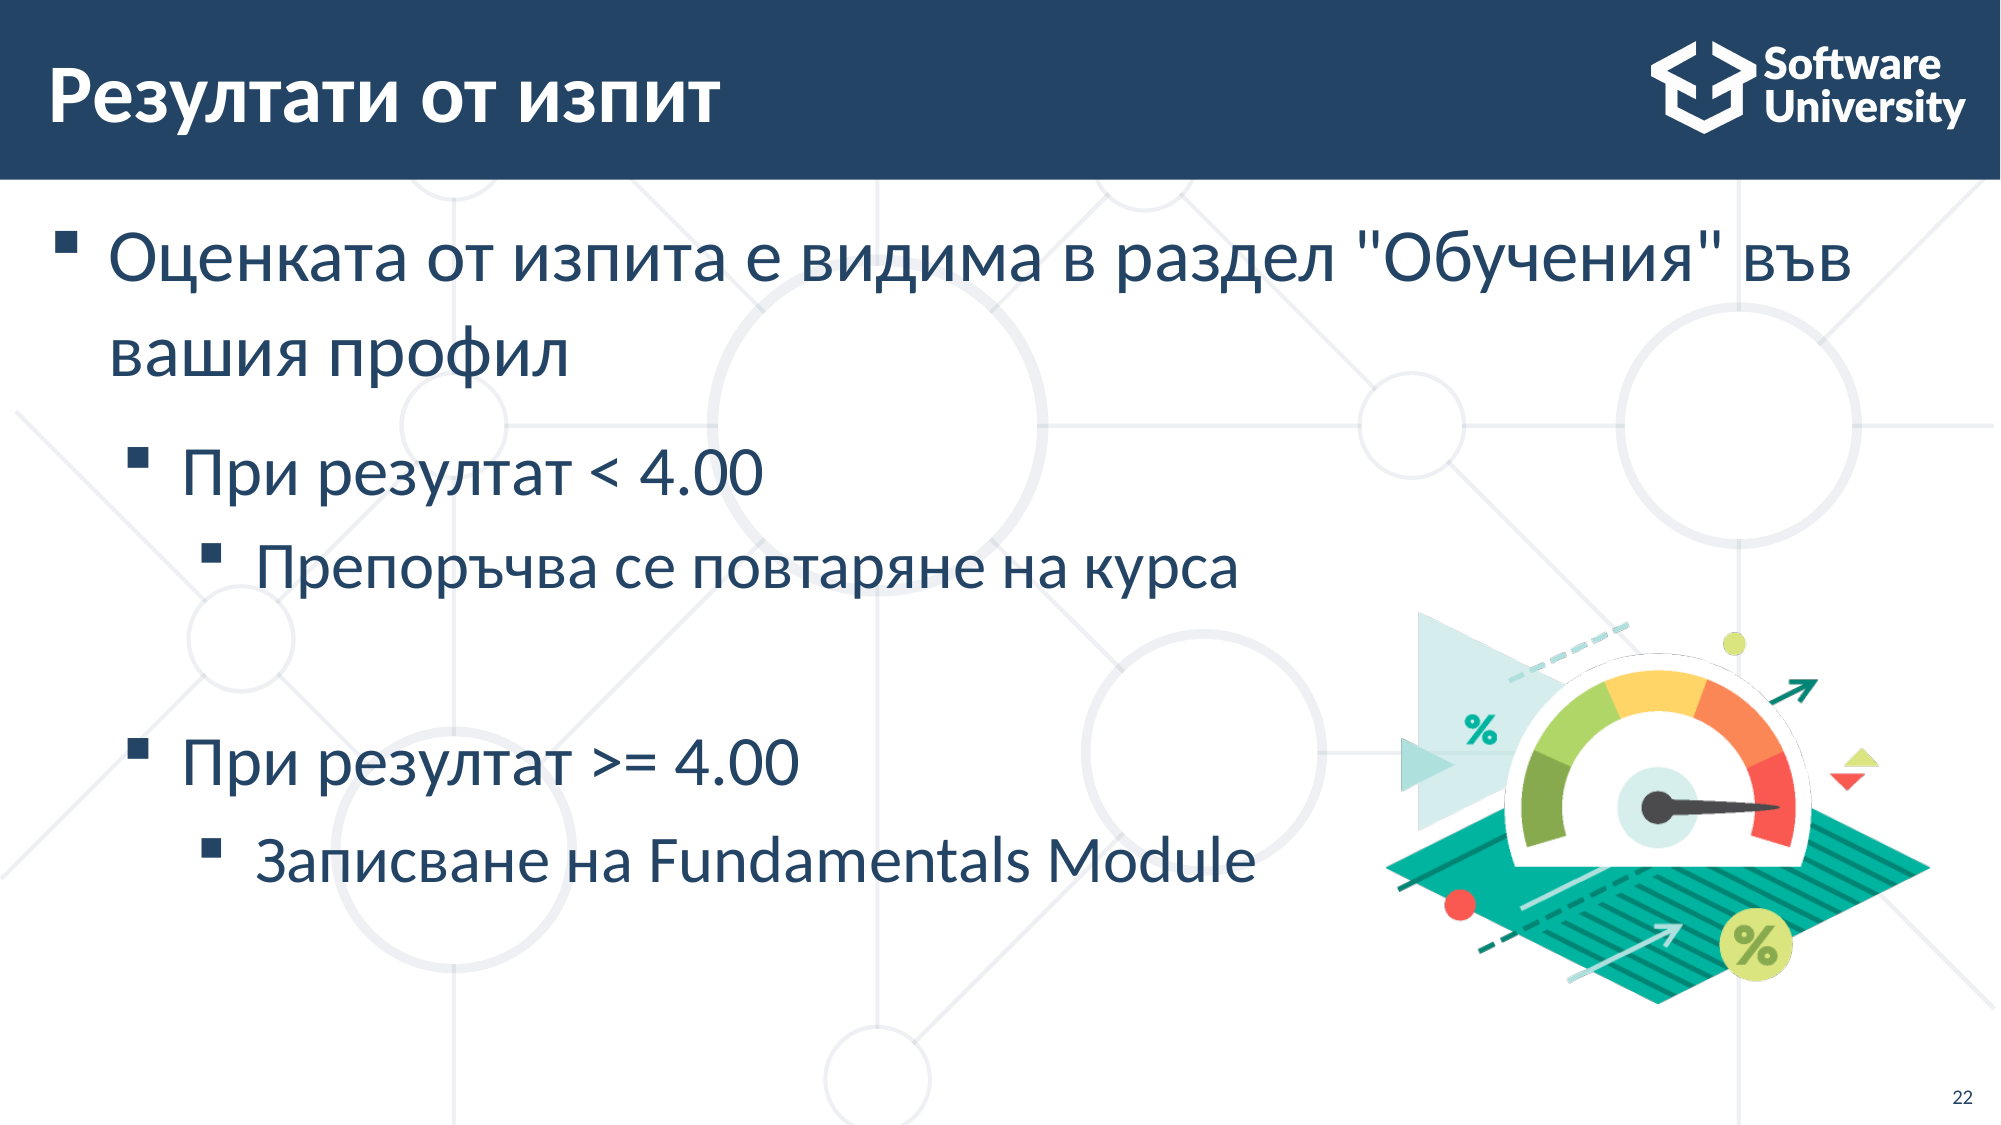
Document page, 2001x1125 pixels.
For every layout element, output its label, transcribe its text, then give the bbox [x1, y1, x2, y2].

title Резултати от изпит [31, 16, 1625, 162]
picture [1651, 41, 1966, 134]
slide_number 22 [1927, 1067, 1989, 1117]
picture [1386, 612, 1930, 1004]
list Оценката от изпита е видима в раздел "Обучения" във вашия профил При резултат < 4.00 Препоръчва се повтаряне на курса При резултат >= 4.00 Записване на Fundamentals Module [31, 196, 1970, 1104]
